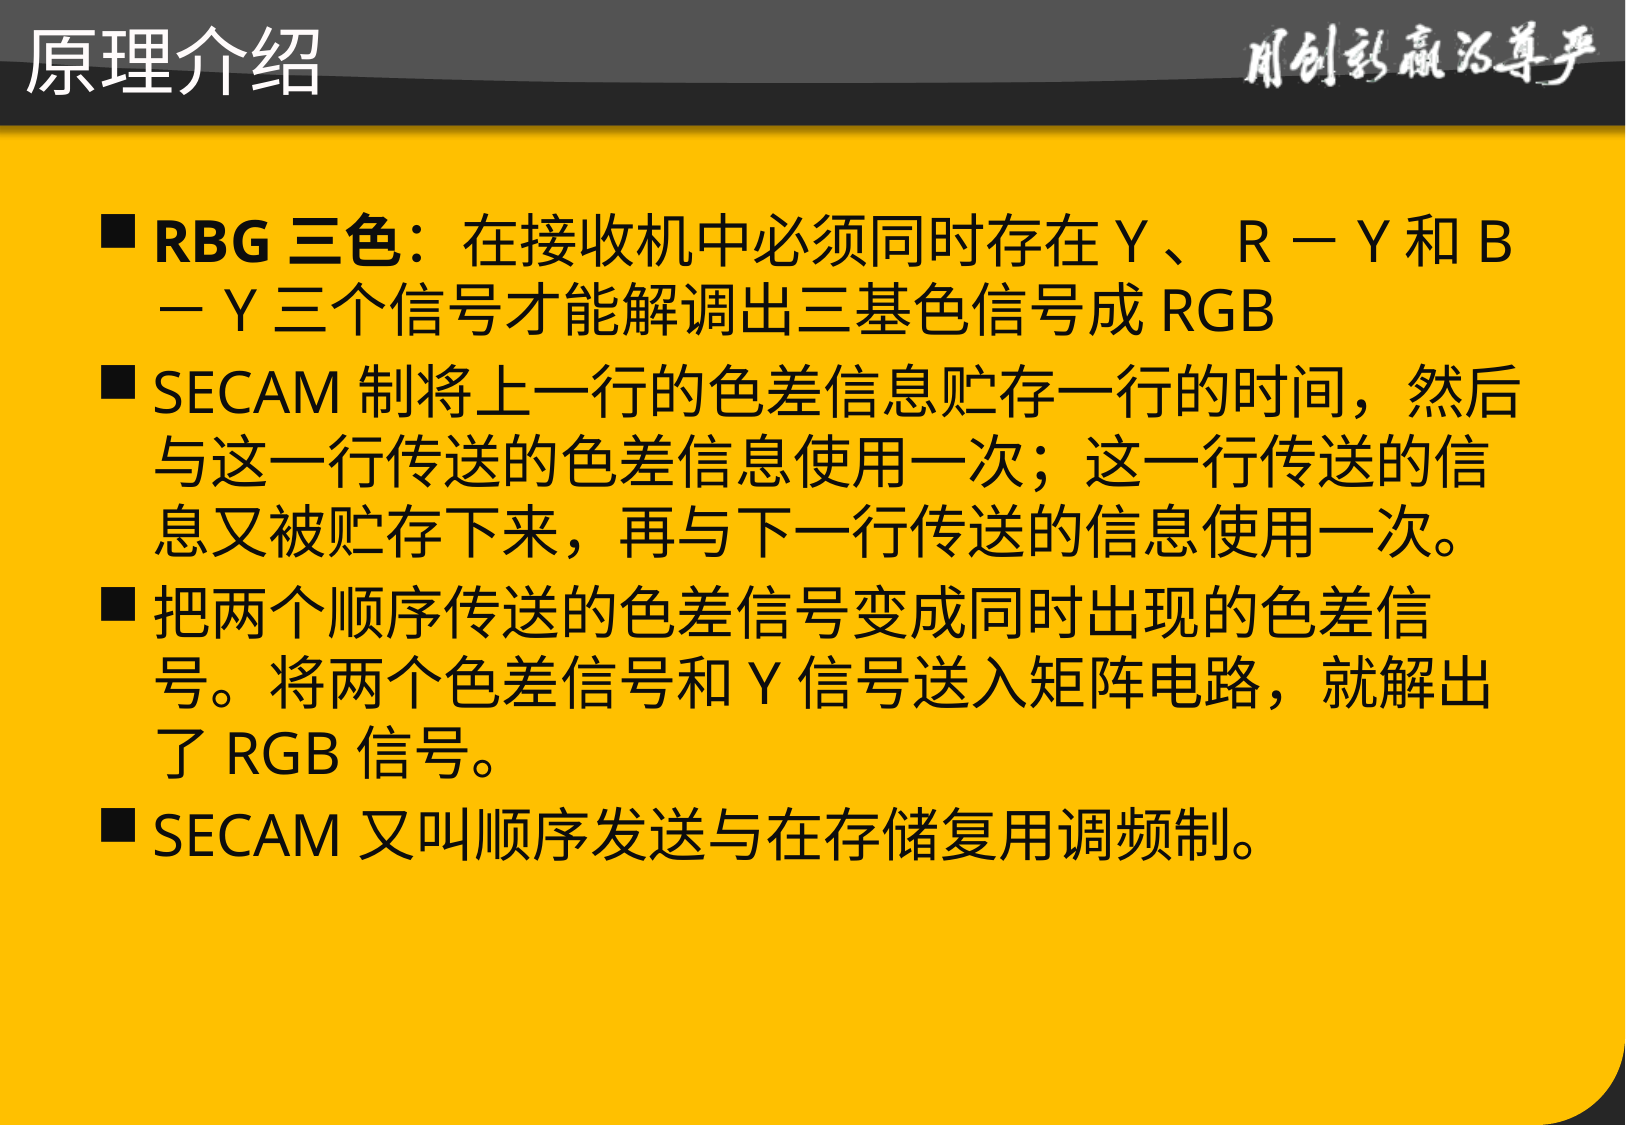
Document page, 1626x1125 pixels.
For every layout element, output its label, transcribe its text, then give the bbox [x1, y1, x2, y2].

picture [1472, 0, 1625, 98]
title 原理介绍 [9, 0, 1472, 135]
list RBG三色：在接收机中必须同时存在Y、R－Y和B－Y三个信号才能解调出三基色信号成RGB SECAM制将上一行的色差信息贮存一行的时间，然后与这一行传送的色差信息使用一次；这一行传送的信息又被贮存下来，再与下一行传送的信息使用一次。 把两个顺序传送的色差信号变成同时出现的色差信号。将两个色差信号和Y信号送入矩阵电路，就解出了RGB信号。 SECAM又叫顺序发送与在存储复用调频制。 [81, 196, 1544, 1005]
picture [0, 0, 9, 83]
